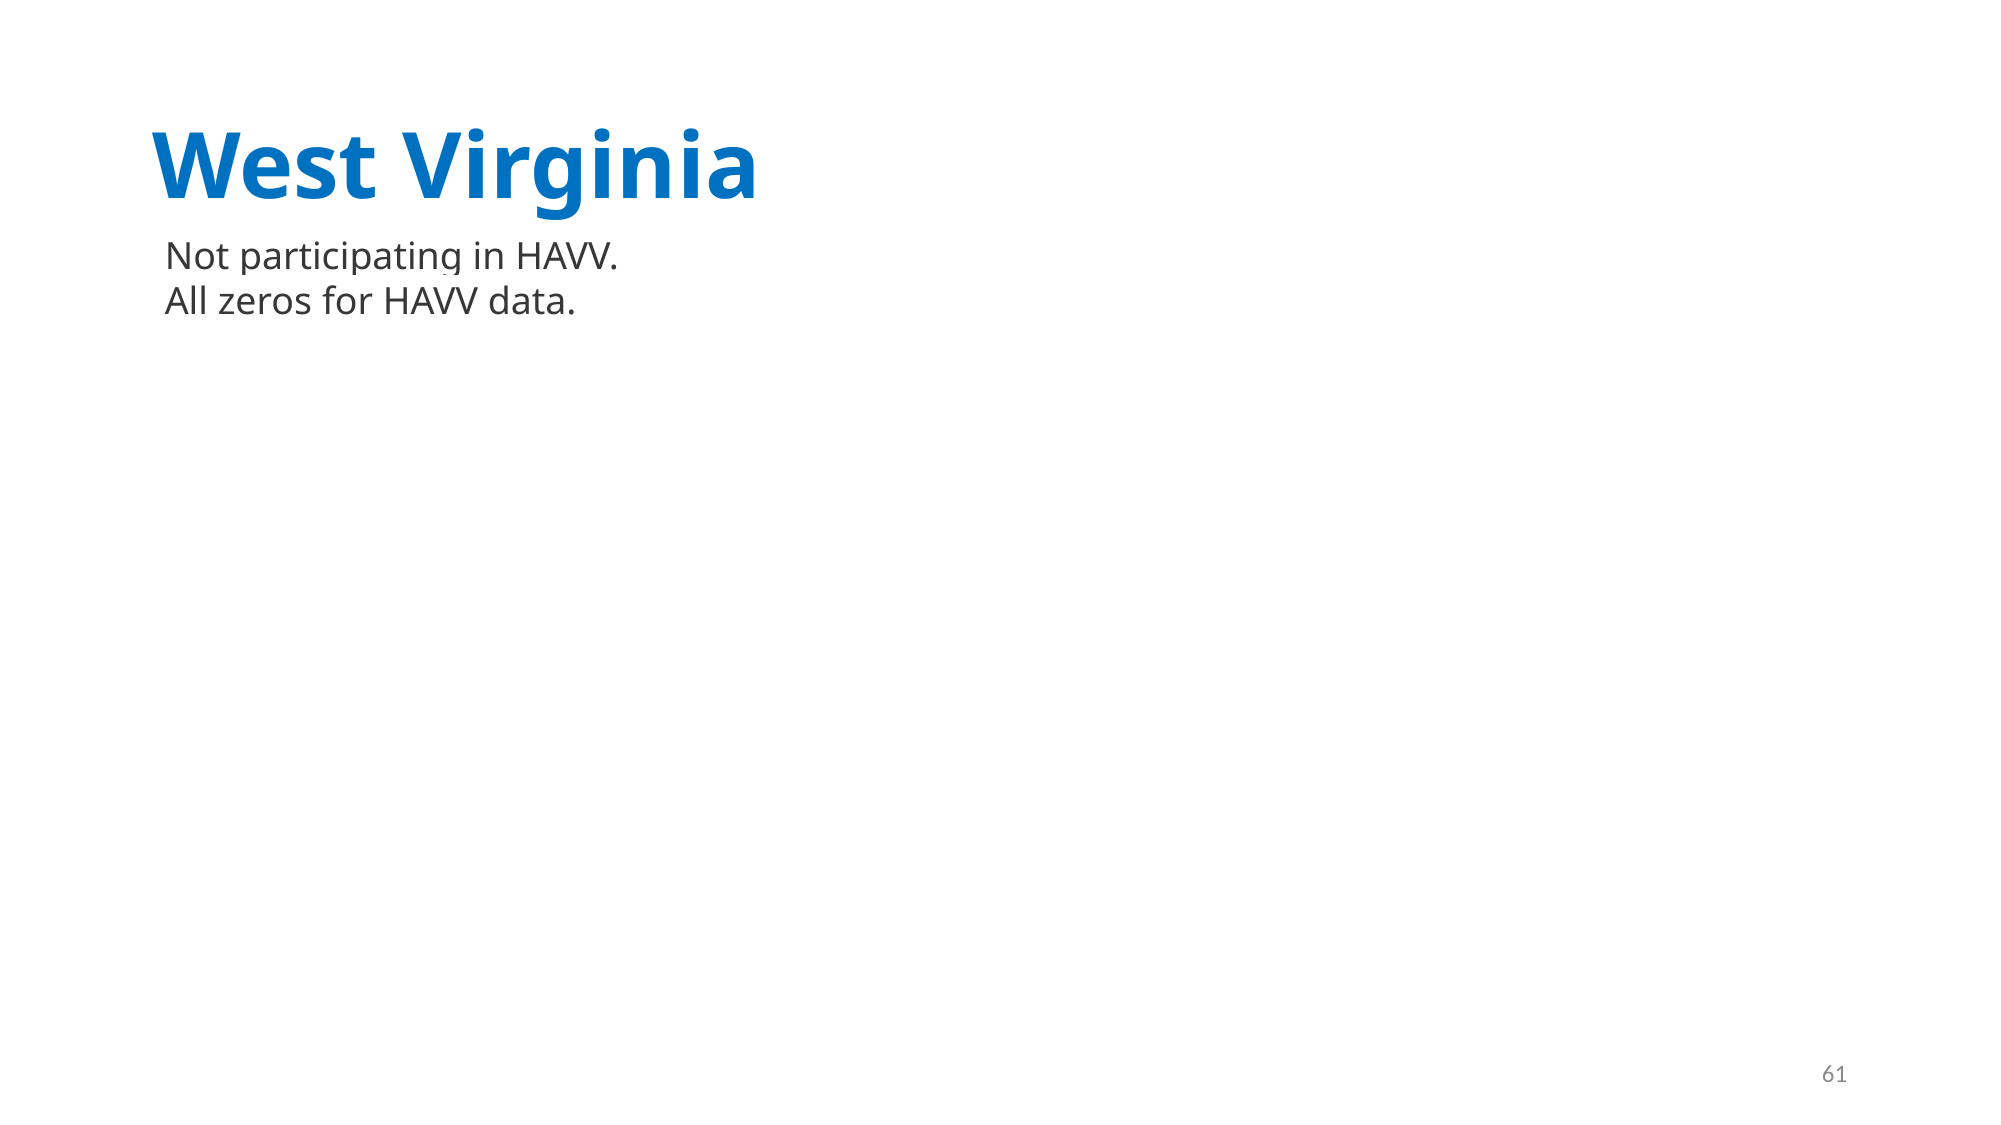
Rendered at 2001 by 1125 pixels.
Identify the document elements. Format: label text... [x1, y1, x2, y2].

slide_number 61 [1412, 1042, 1863, 1103]
title West Virginia [137, 59, 1863, 278]
text_box Not participating in HAVV. All zeros for HAVV data. [150, 224, 768, 330]
